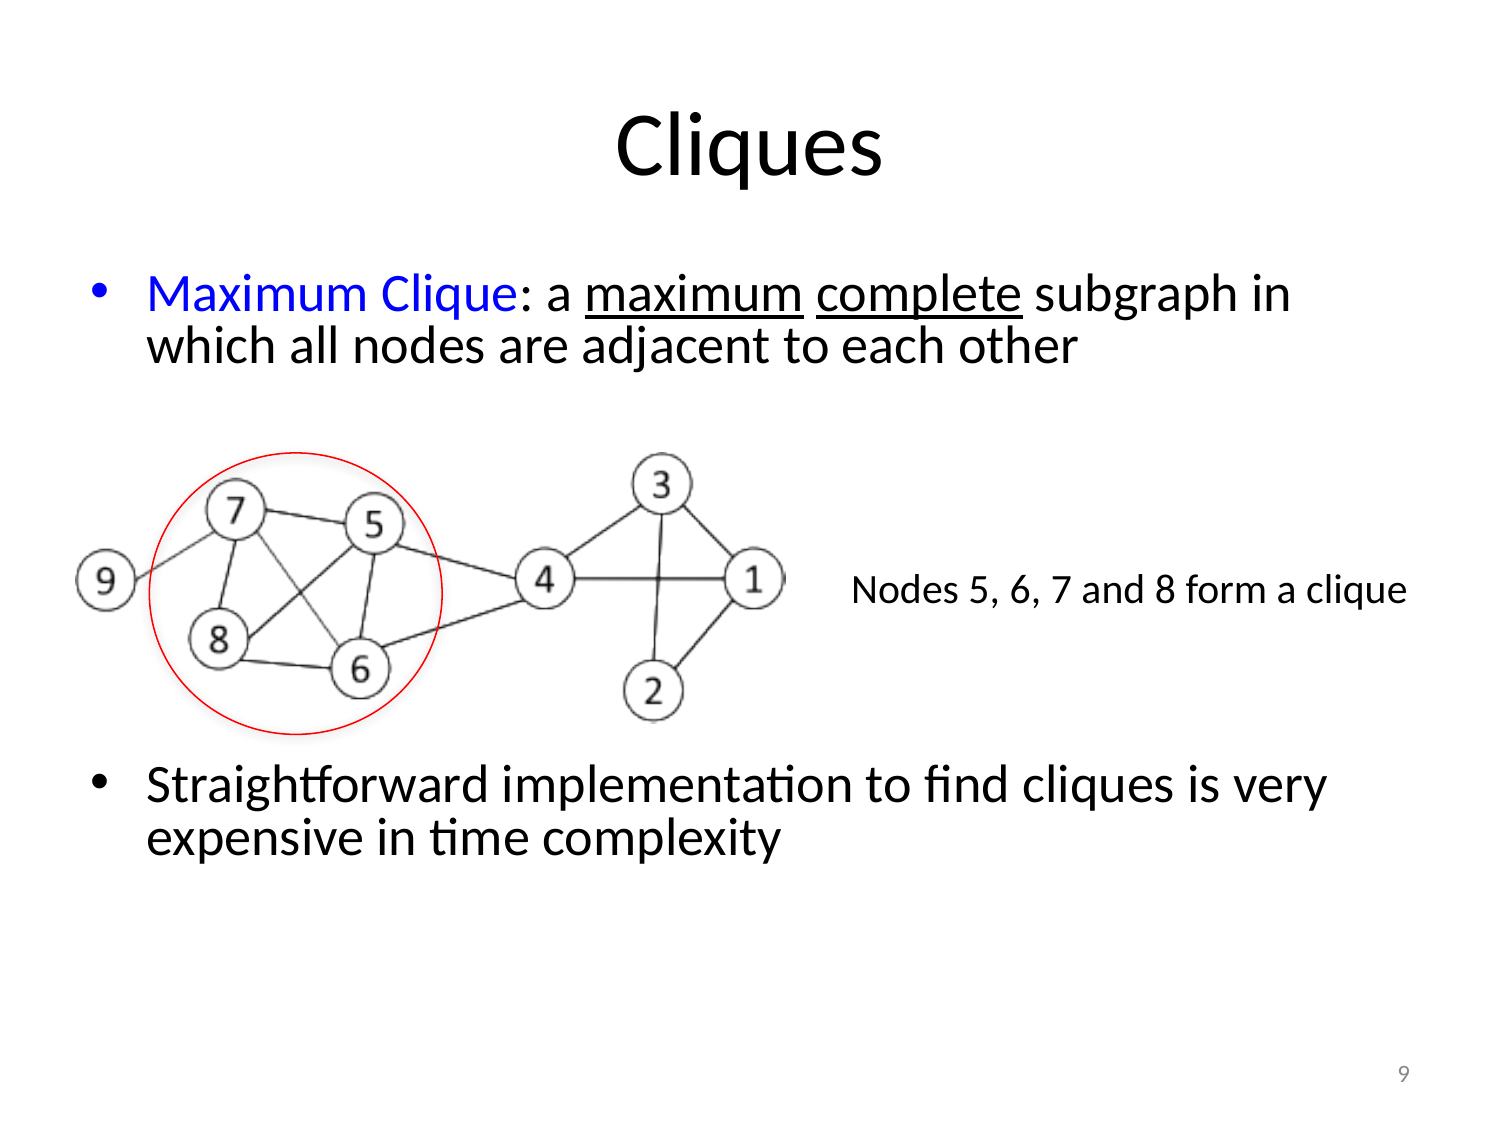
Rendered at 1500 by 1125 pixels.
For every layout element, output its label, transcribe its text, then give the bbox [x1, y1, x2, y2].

text_box Nodes 5, 6, 7 and 8 form a clique [836, 554, 1423, 620]
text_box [74, 452, 786, 735]
title Cliques [75, 45, 1425, 233]
text_box 9 [1074, 1042, 1425, 1103]
list Maximum Clique: a maximum complete subgraph in which all nodes are adjacent to each other Straightforward implementation to find cliques is very expensive in time complexity [75, 262, 1425, 1005]
